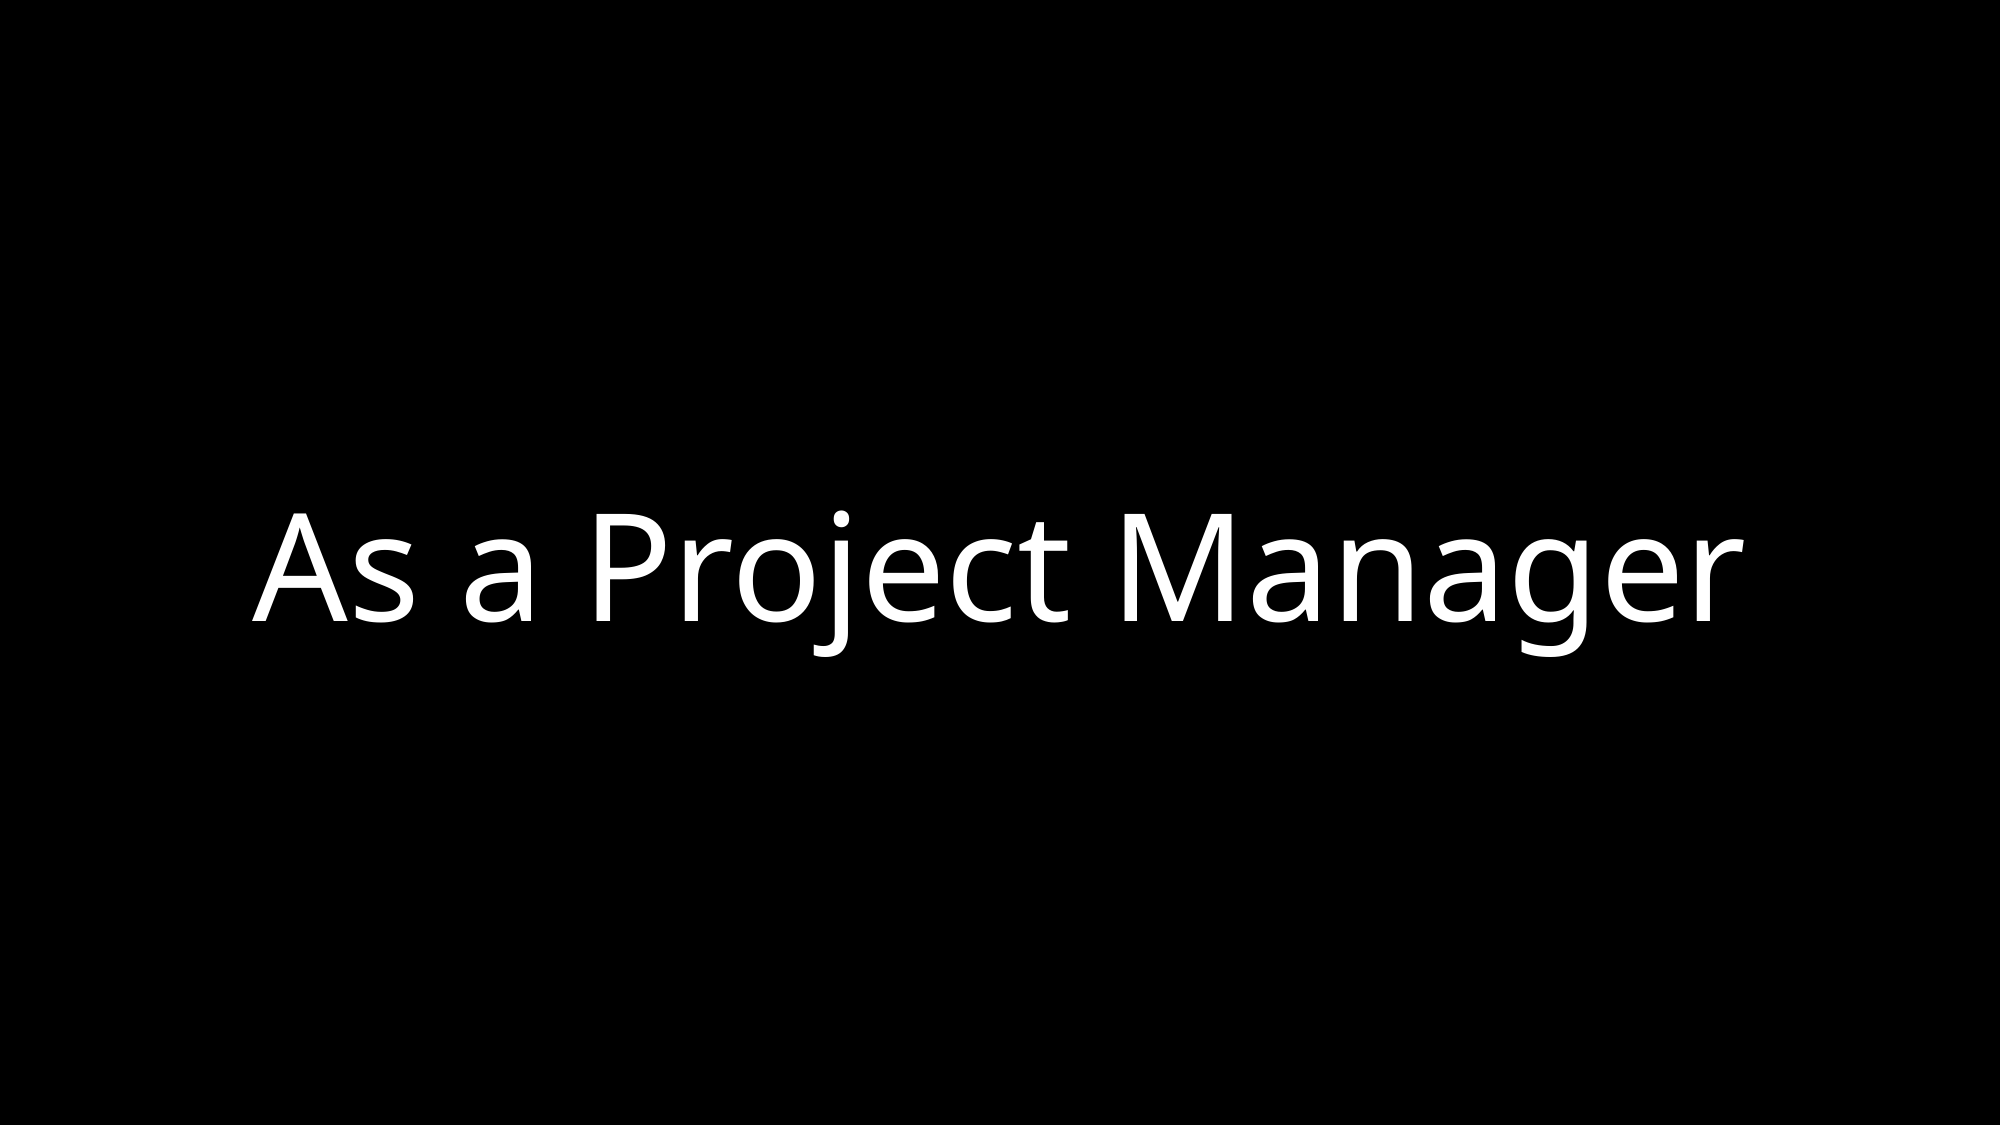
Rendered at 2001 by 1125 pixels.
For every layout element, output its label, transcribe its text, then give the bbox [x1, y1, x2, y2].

text_box As a Project Manager [223, 463, 1777, 659]
